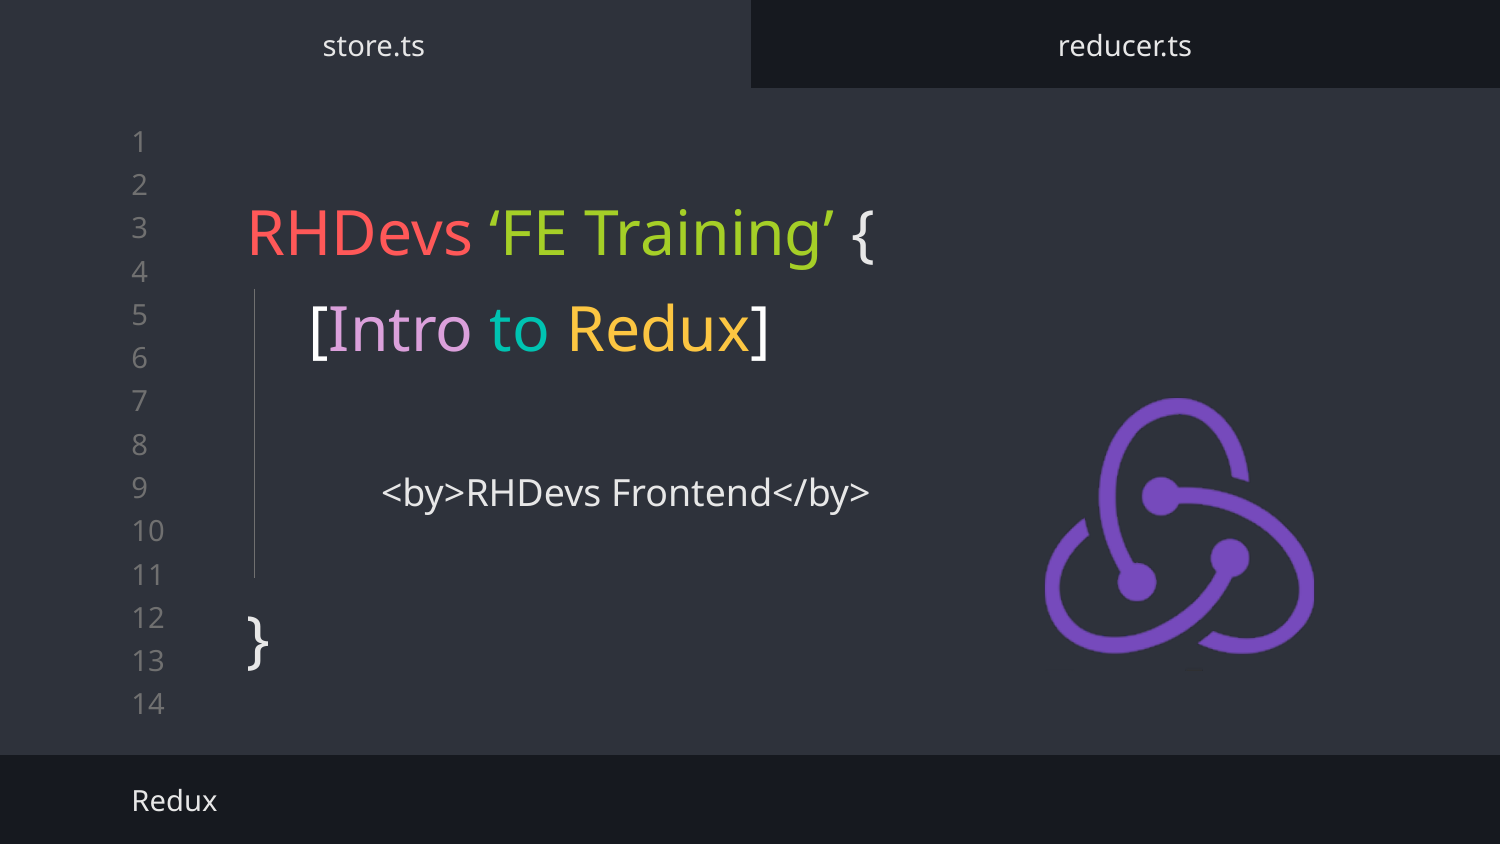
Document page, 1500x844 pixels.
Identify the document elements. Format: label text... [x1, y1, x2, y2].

subtitle Redux [116, 770, 915, 829]
subtitle reducer.ts [750, 15, 1500, 74]
subtitle store.ts [0, 15, 749, 74]
subtitle <by>RHDevs Frontend</by> [365, 453, 909, 530]
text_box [231, 288, 316, 690]
subtitle [Intro to Redux] [318, 289, 1243, 365]
title RHDevs ‘FE Training’ { [231, 187, 1182, 273]
picture [914, 364, 1444, 671]
